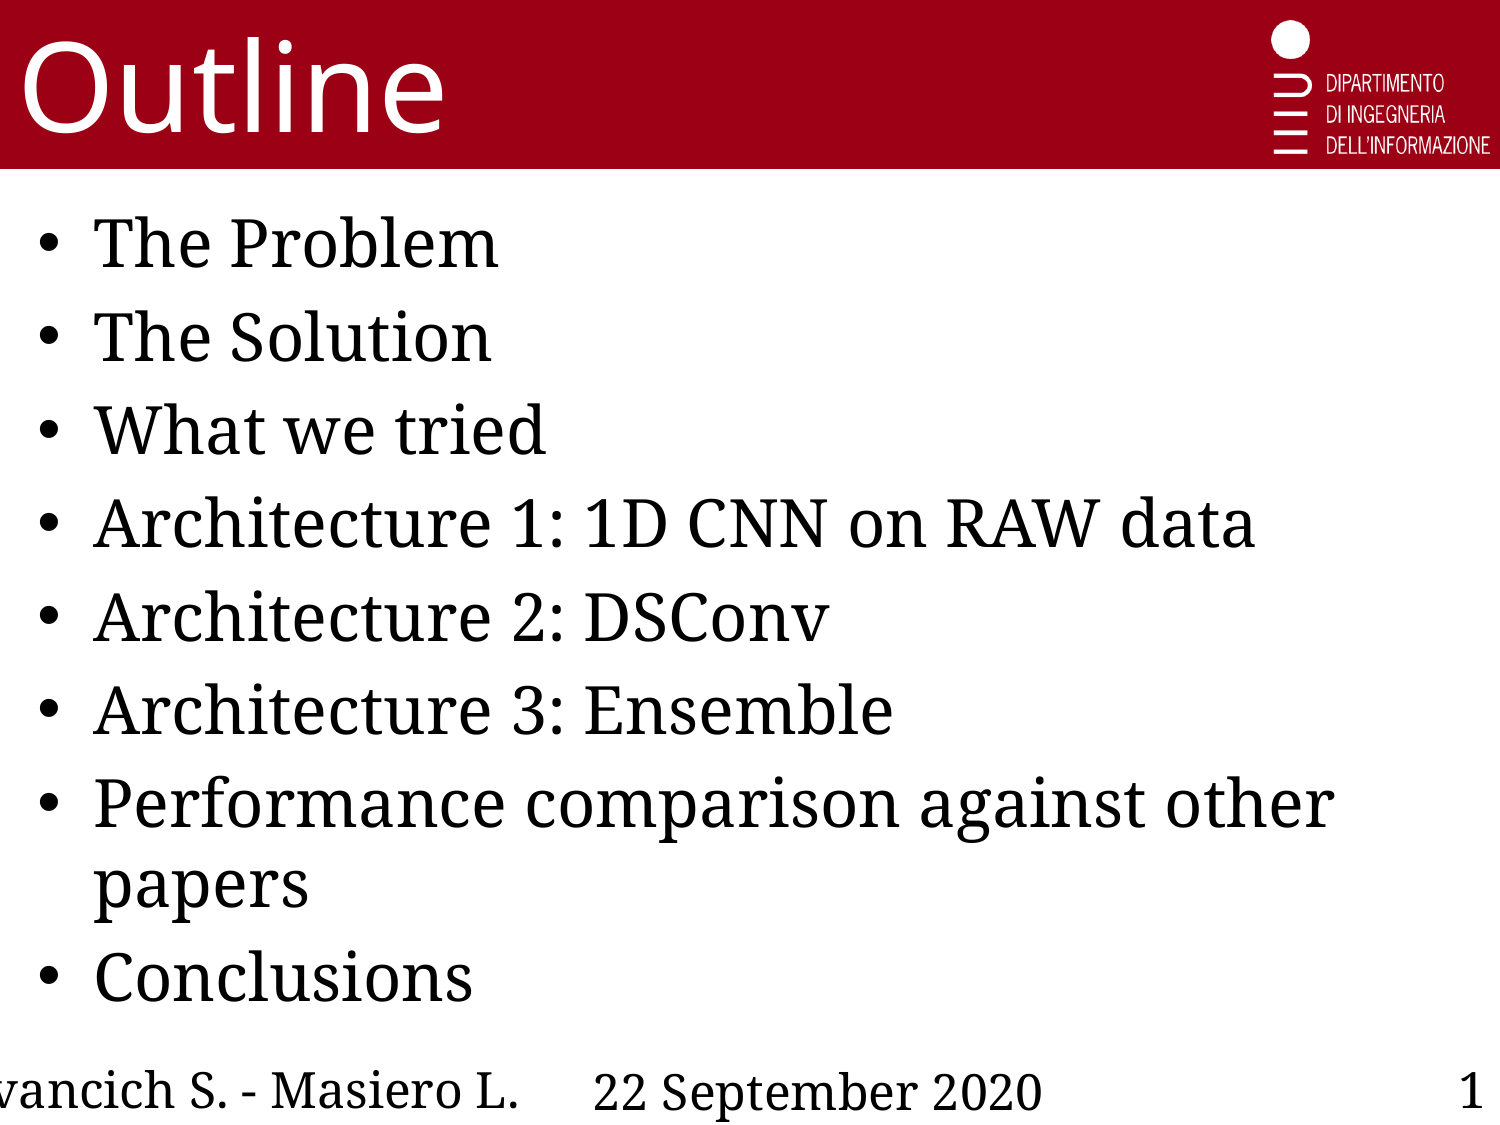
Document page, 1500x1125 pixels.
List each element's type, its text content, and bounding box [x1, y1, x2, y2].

picture [1453, 20, 1490, 154]
text_box 22 September 2020 [578, 1053, 1059, 1125]
text_box Outline [2, 0, 1453, 167]
text_box The Problem The Solution What we tried Architecture 1: 1D CNN on RAW data Architecture 2: DSConv Architecture 3: Ensemble Performance comparison against other papers Conclusions [22, 193, 1434, 1027]
text_box 1 [1444, 1051, 1500, 1125]
text_box Ivancich S. - Masiero L. [0, 1051, 535, 1125]
